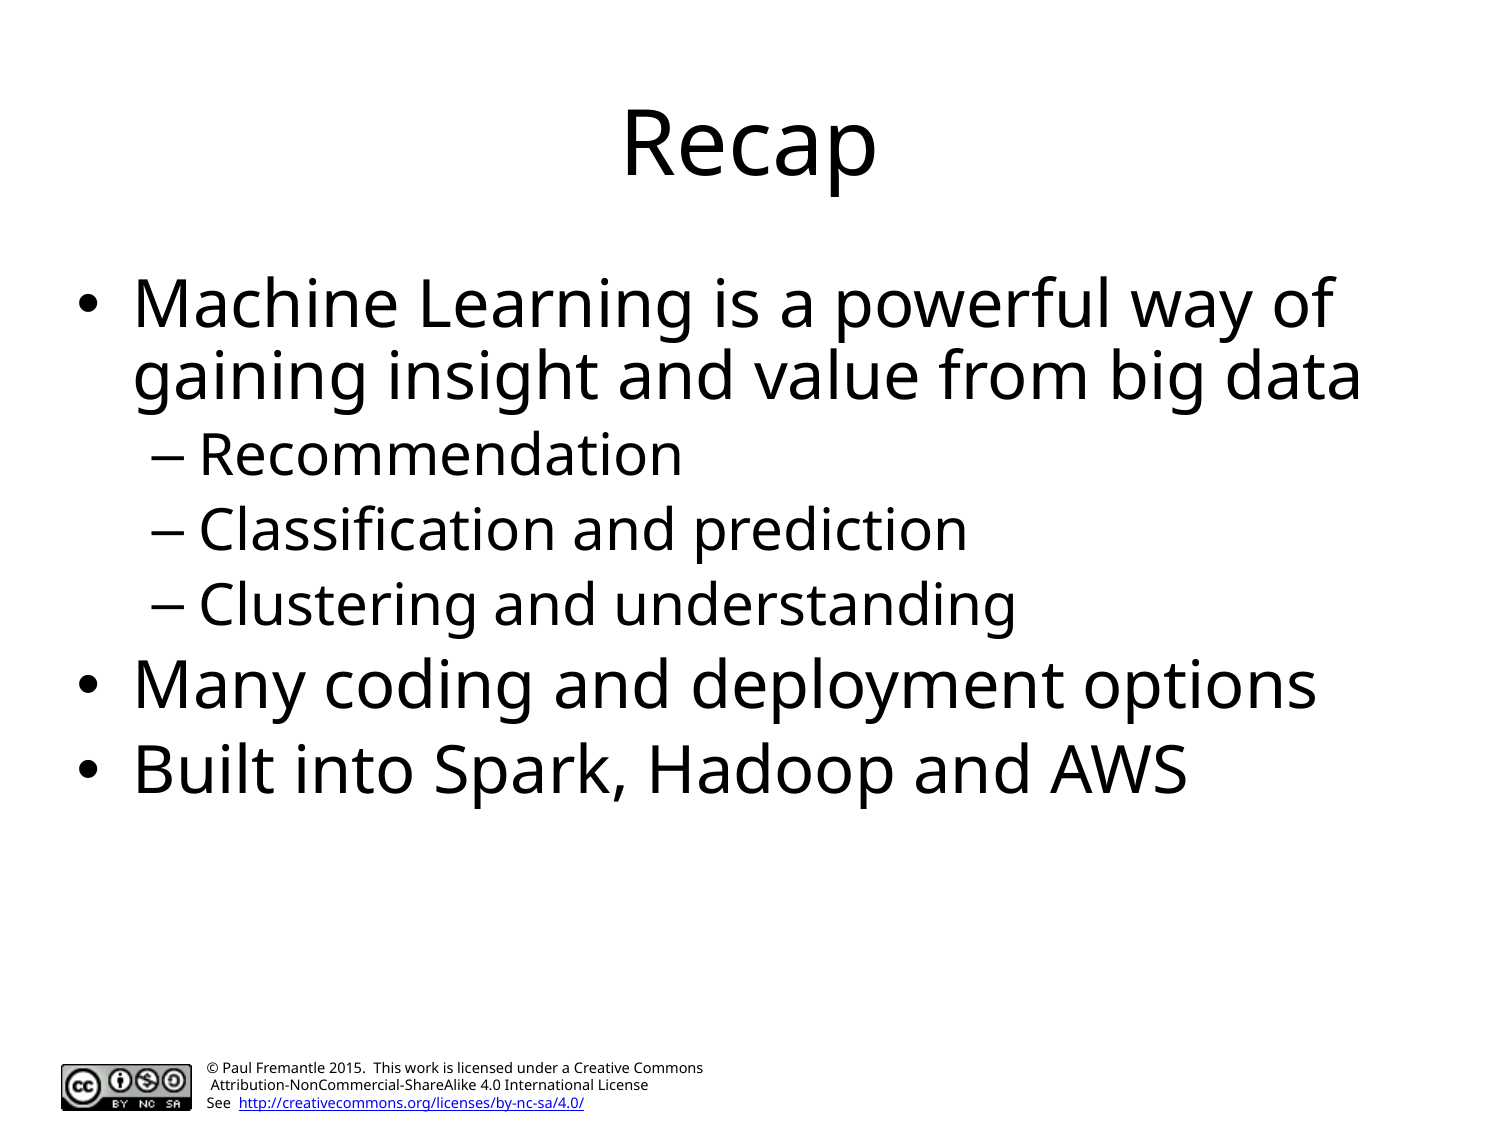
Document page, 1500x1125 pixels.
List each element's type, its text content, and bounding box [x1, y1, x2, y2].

title Recap [75, 45, 1425, 233]
picture [61, 1064, 192, 1111]
list Machine Learning is a powerful way of gaining insight and value from big data Recommendation Classification and prediction Clustering and understanding Many coding and deployment options Built into Spark, Hadoop and AWS [61, 262, 1412, 1005]
